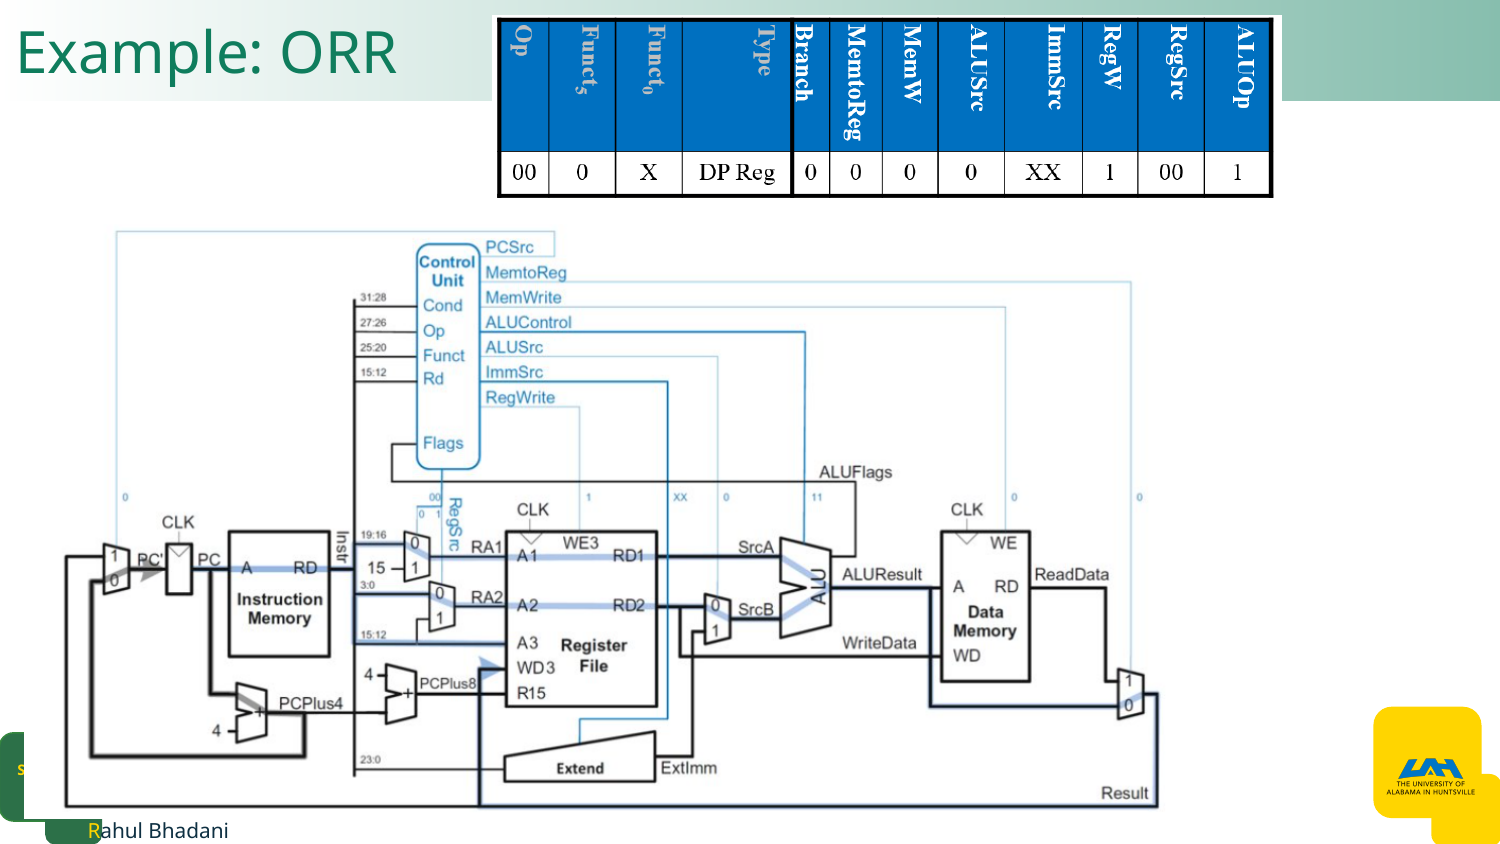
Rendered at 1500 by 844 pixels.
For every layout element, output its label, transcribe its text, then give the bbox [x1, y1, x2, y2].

picture [492, 15, 1282, 200]
picture [24, 224, 1175, 819]
picture [1386, 758, 1475, 795]
title Example: ORR​ [0, 0, 1500, 101]
